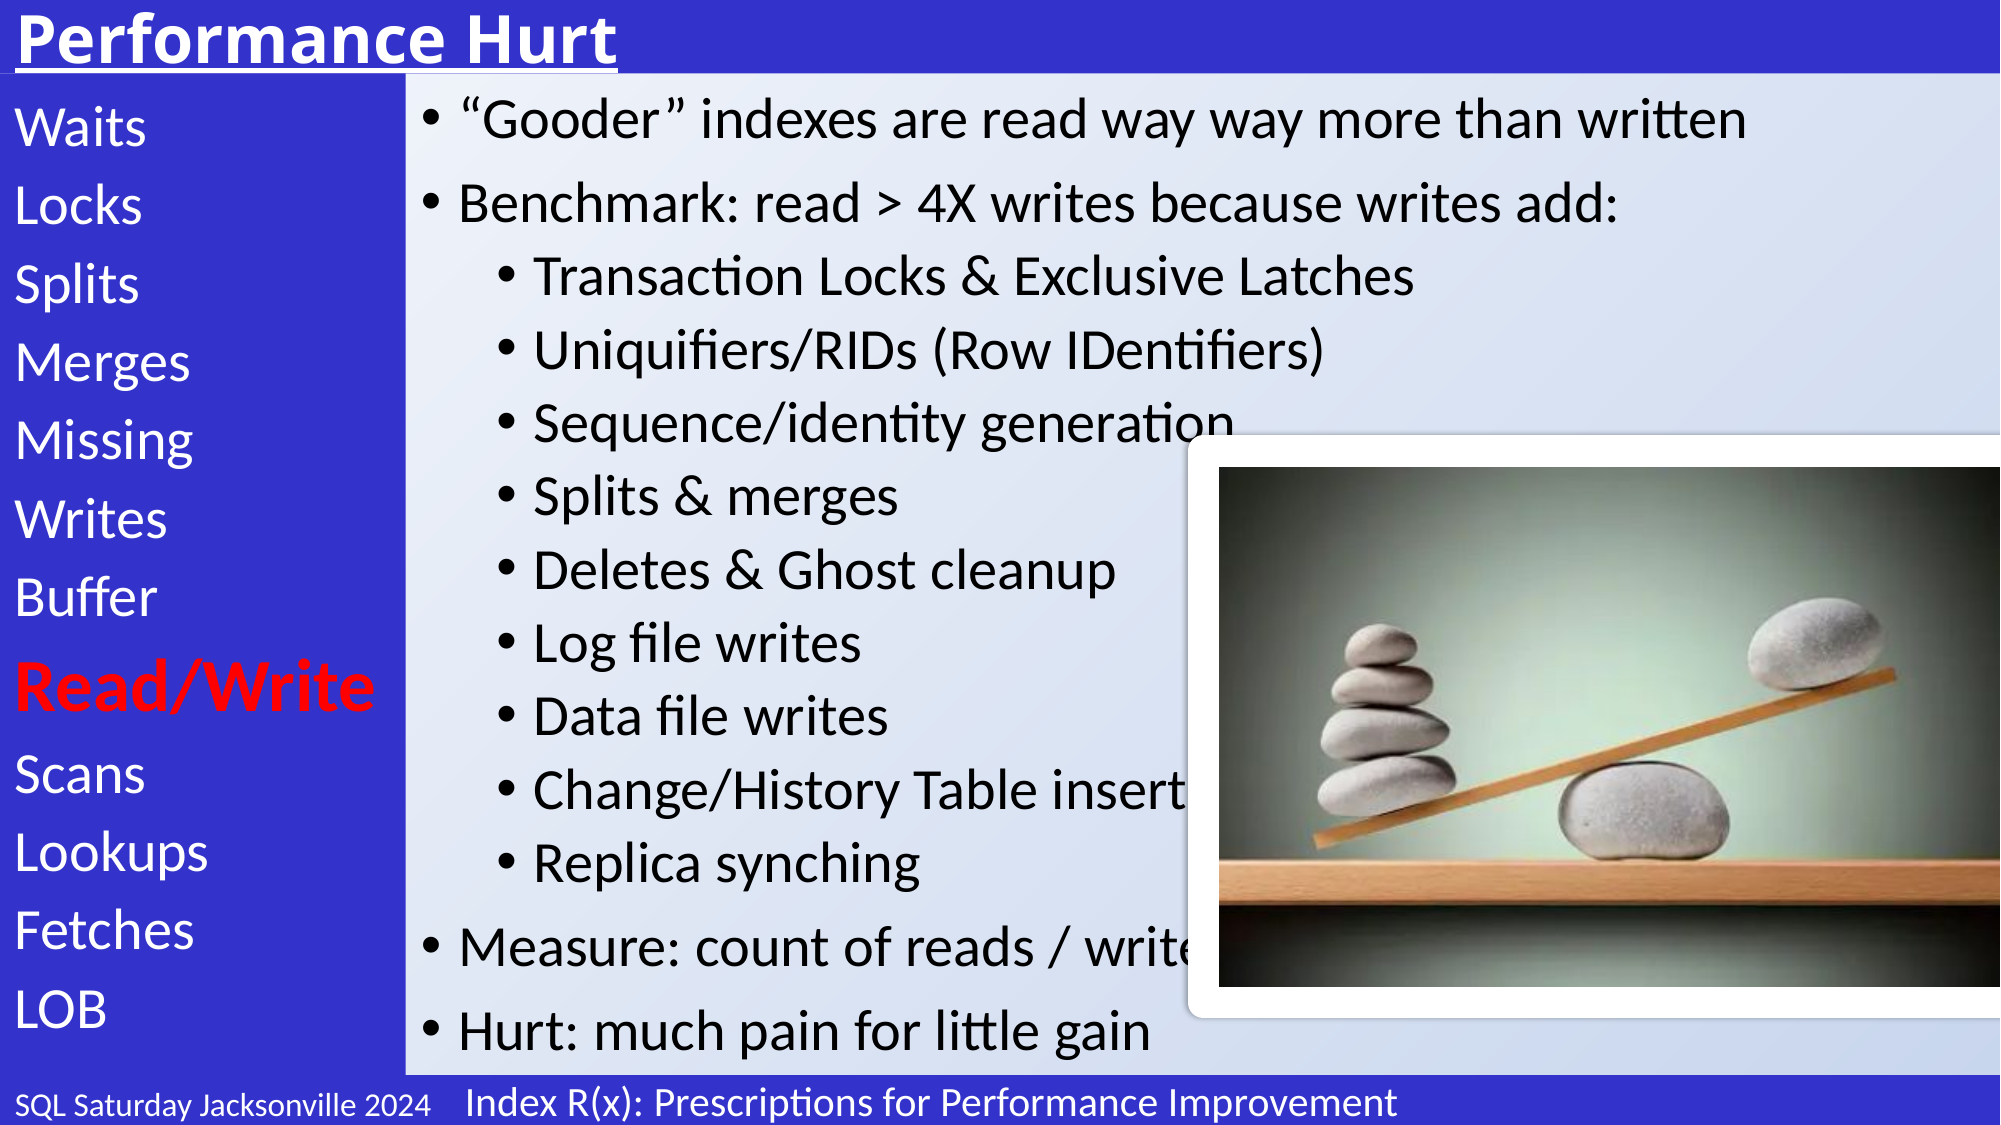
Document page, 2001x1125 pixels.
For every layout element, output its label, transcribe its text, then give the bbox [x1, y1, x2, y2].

list Waits Locks Splits Merges Missing Writes Buffer Read/Write Scans Lookups Fetches LOB [0, 73, 406, 1075]
title Performance Hurt [0, 0, 2000, 73]
picture [1218, 466, 2000, 987]
list “Gooder” indexes are read way way more than written Benchmark: read > 4X writes because writes add: Transaction Locks & Exclusive Latches Uniquifiers/RIDs (Row IDentifiers) Sequence/identity generation Splits & merges Deletes & Ghost cleanup Log file writes Data file writes Change/History Table inserts Replica synching Measure: count of reads / writes Hurt: much pain for little gain [406, 73, 2000, 1077]
